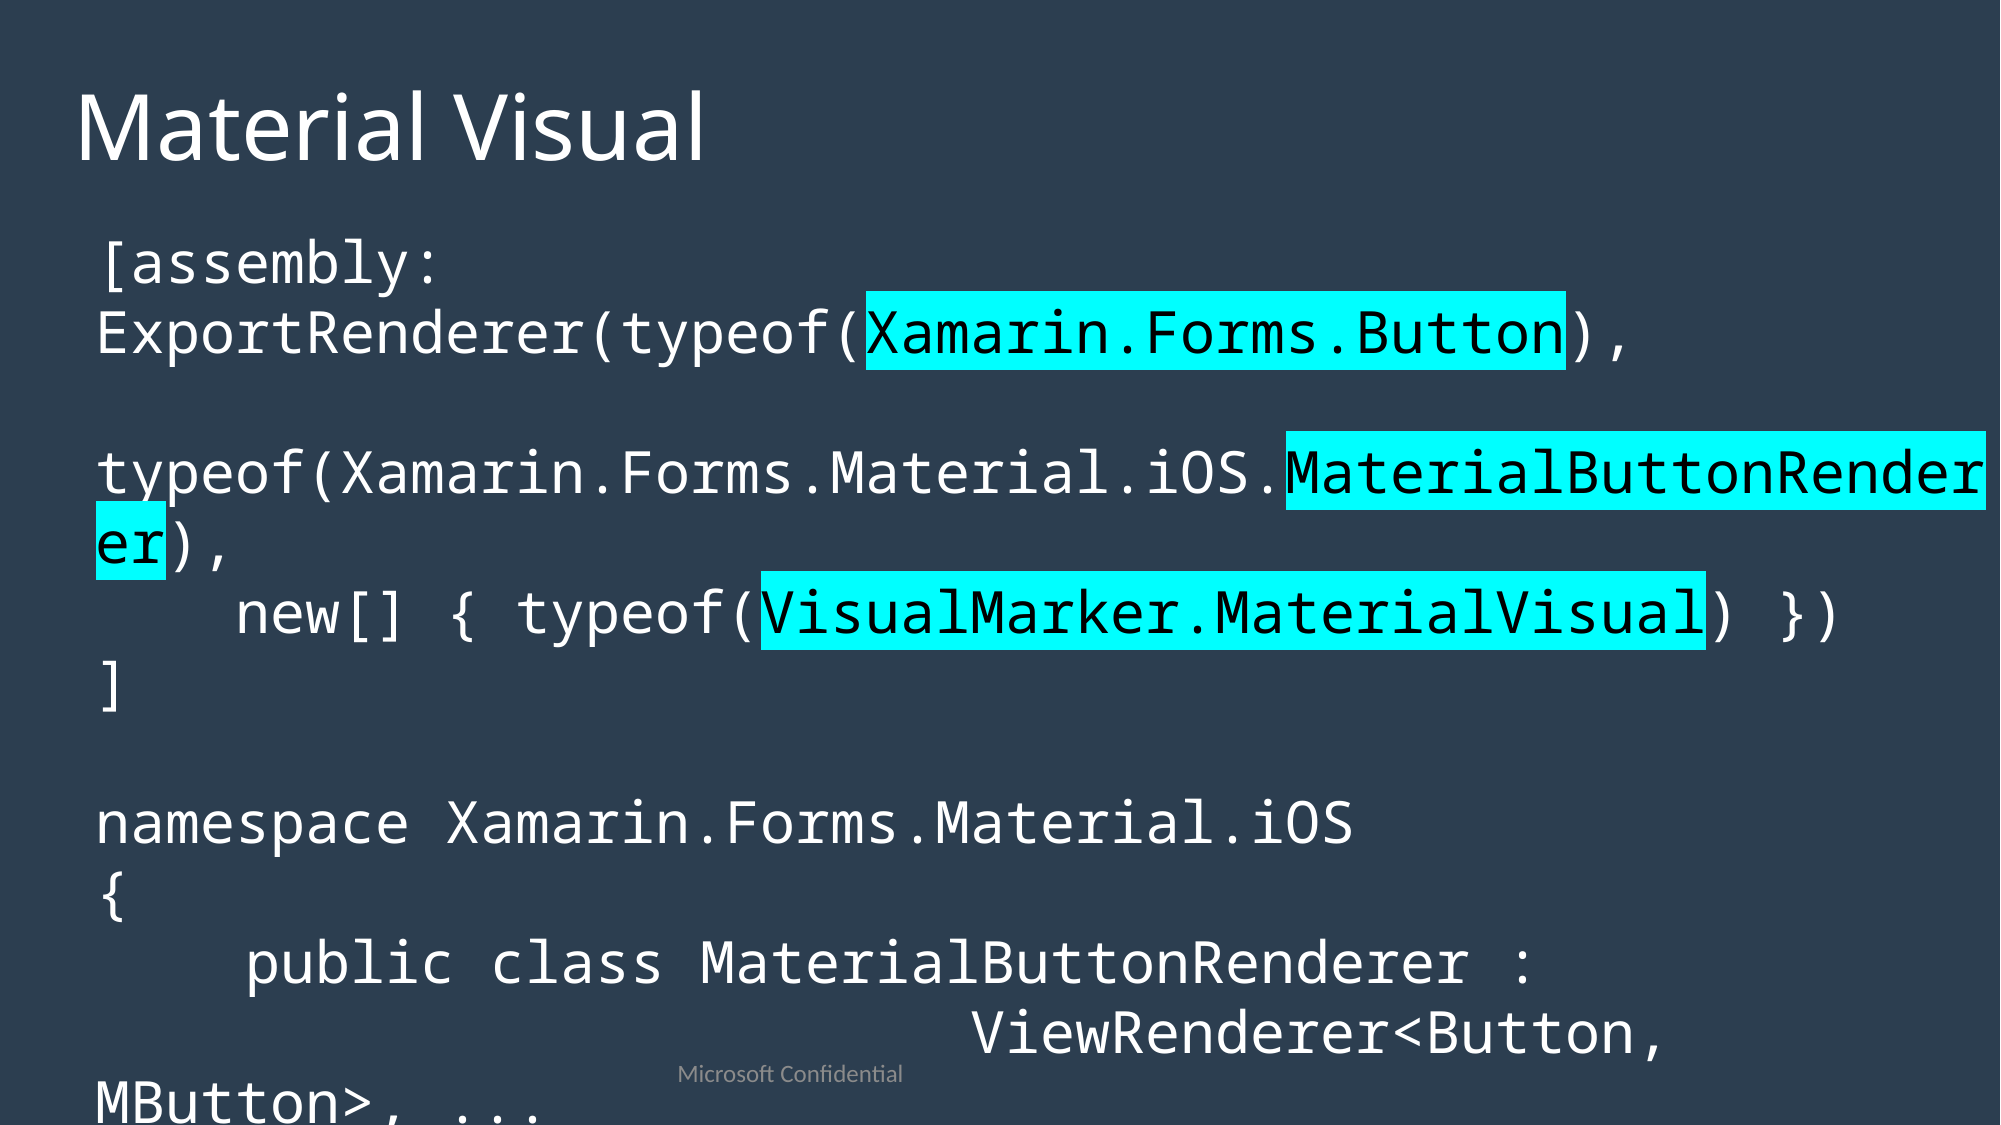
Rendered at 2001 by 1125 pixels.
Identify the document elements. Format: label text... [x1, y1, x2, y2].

text_box [assembly: ExportRenderer(typeof(Xamarin.Forms.Button), typeof(Xamarin.Forms.Material.iOS.MaterialButtonRenderer), new[] { typeof(VisualMarker.MaterialVisual) }) ] namespace Xamarin.Forms.Material.iOS { public class MaterialButtonRenderer : ViewRenderer<Button, MButton>, ... [95, 224, 2000, 1125]
title Material Visual [58, 22, 1784, 240]
